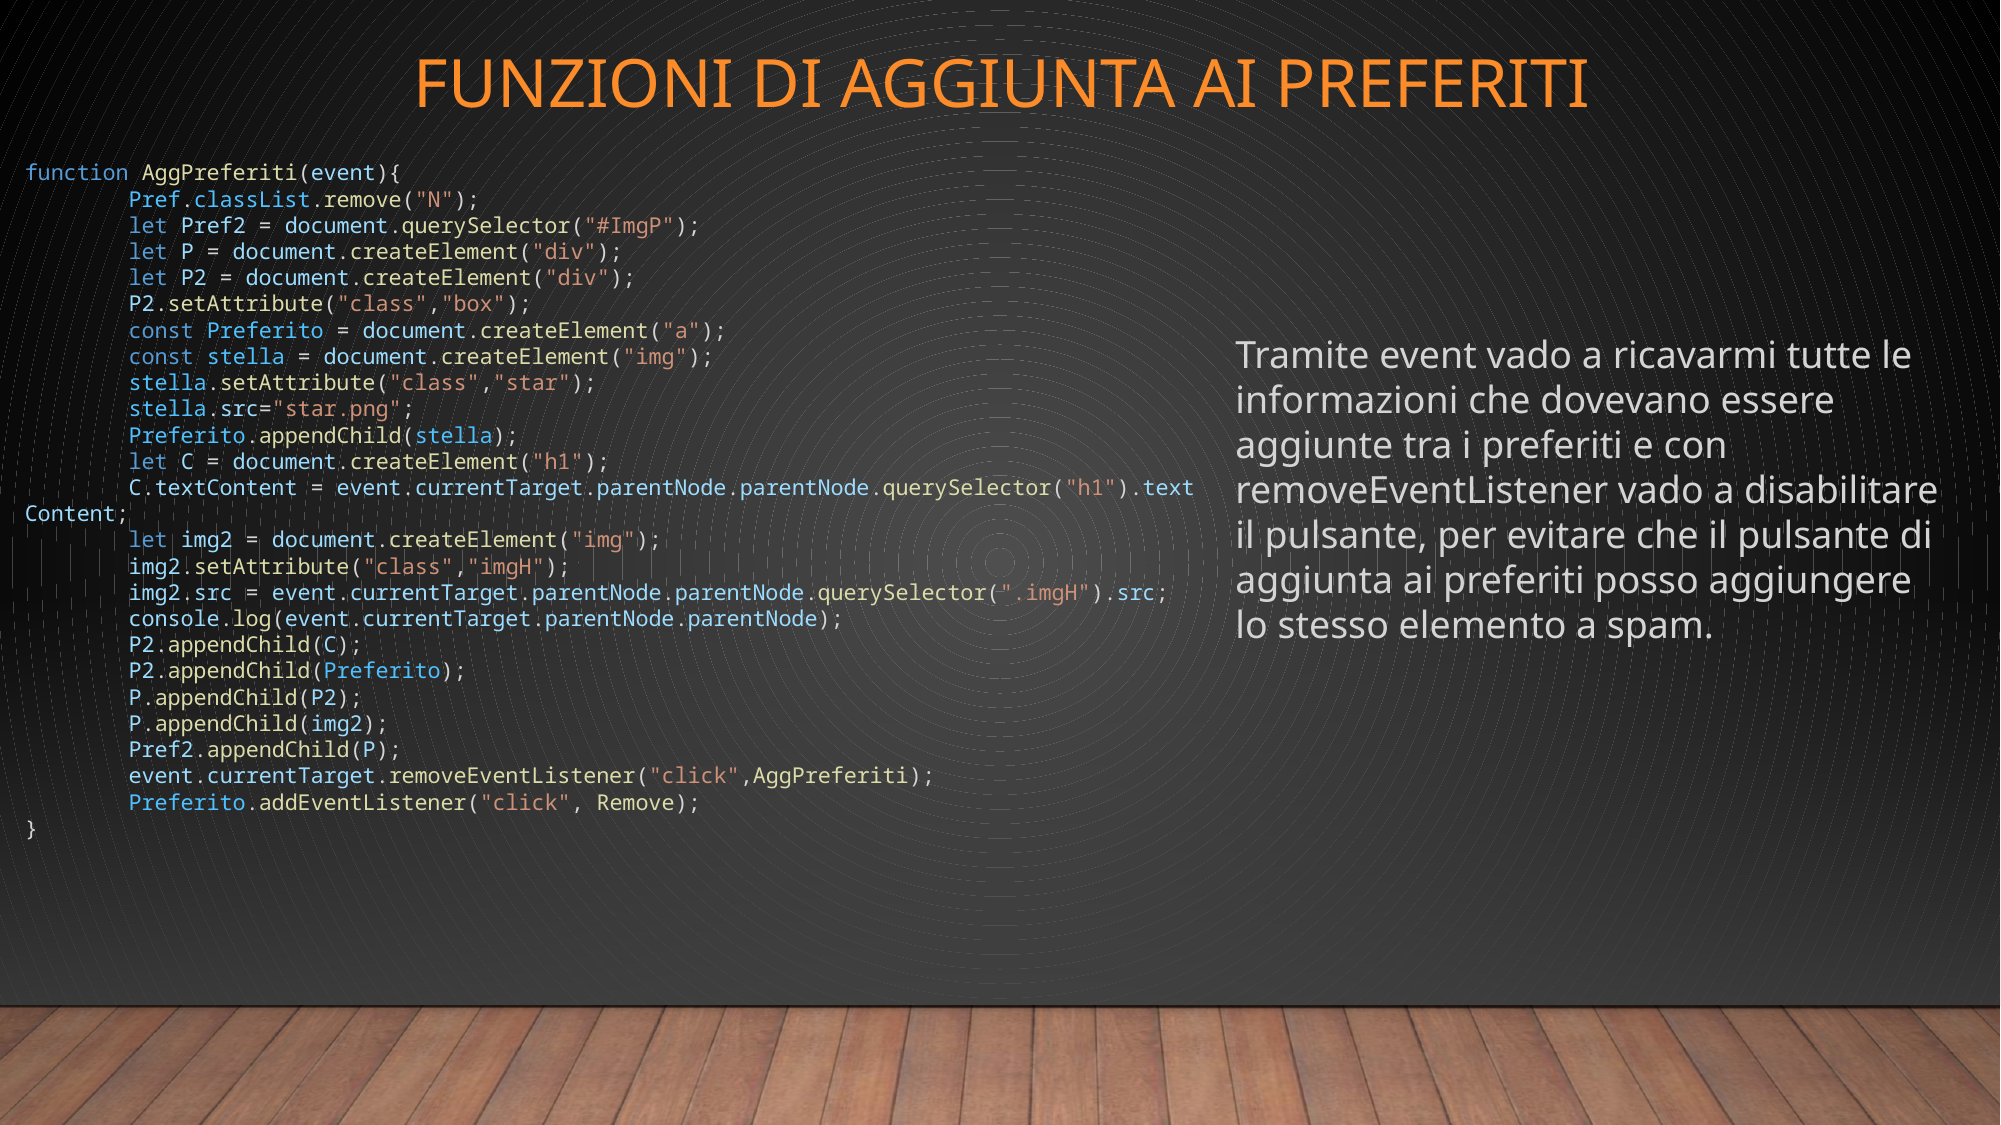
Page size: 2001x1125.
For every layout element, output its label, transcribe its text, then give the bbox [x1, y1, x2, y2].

text_box function AggPreferiti(event){ Pref.classList.remove("N"); let Pref2 = document.querySelector("#ImgP"); let P = document.createElement("div"); let P2 = document.createElement("div"); P2.setAttribute("class","box"); const Preferito = document.createElement("a"); const stella = document.createElement("img"); stella.setAttribute("class","star"); stella.src="star.png"; Preferito.appendChild(stella); let C = document.createElement("h1"); C.textContent = event.currentTarget.parentNode.parentNode.querySelector("h1").textContent; let img2 = document.createElement("img"); img2.setAttribute("class","imgH"); img2.src = event.currentTarget.parentNode.parentNode.querySelector(".imgH").src; console.log(event.currentTarget.parentNode.parentNode); P2.appendChild(C); P2.appendChild(Preferito); P.appendChild(P2); P.appendChild(img2); Pref2.appendChild(P); event.currentTarget.removeEventListener("click",AggPreferiti); Preferito.addEventListener("click", Remove); } [10, 151, 1221, 939]
title Funzioni di aggiunta ai preferiti [249, 0, 1774, 173]
text_box Tramite event vado a ricavarmi tutte le informazioni che dovevano essere aggiunte tra i preferiti e con removeEventListener vado a disabilitare il pulsante, per evitare che il pulsante di aggiunta ai preferiti posso aggiungere lo stesso elemento a spam. [1220, 323, 1965, 654]
picture [0, 1005, 2000, 1125]
